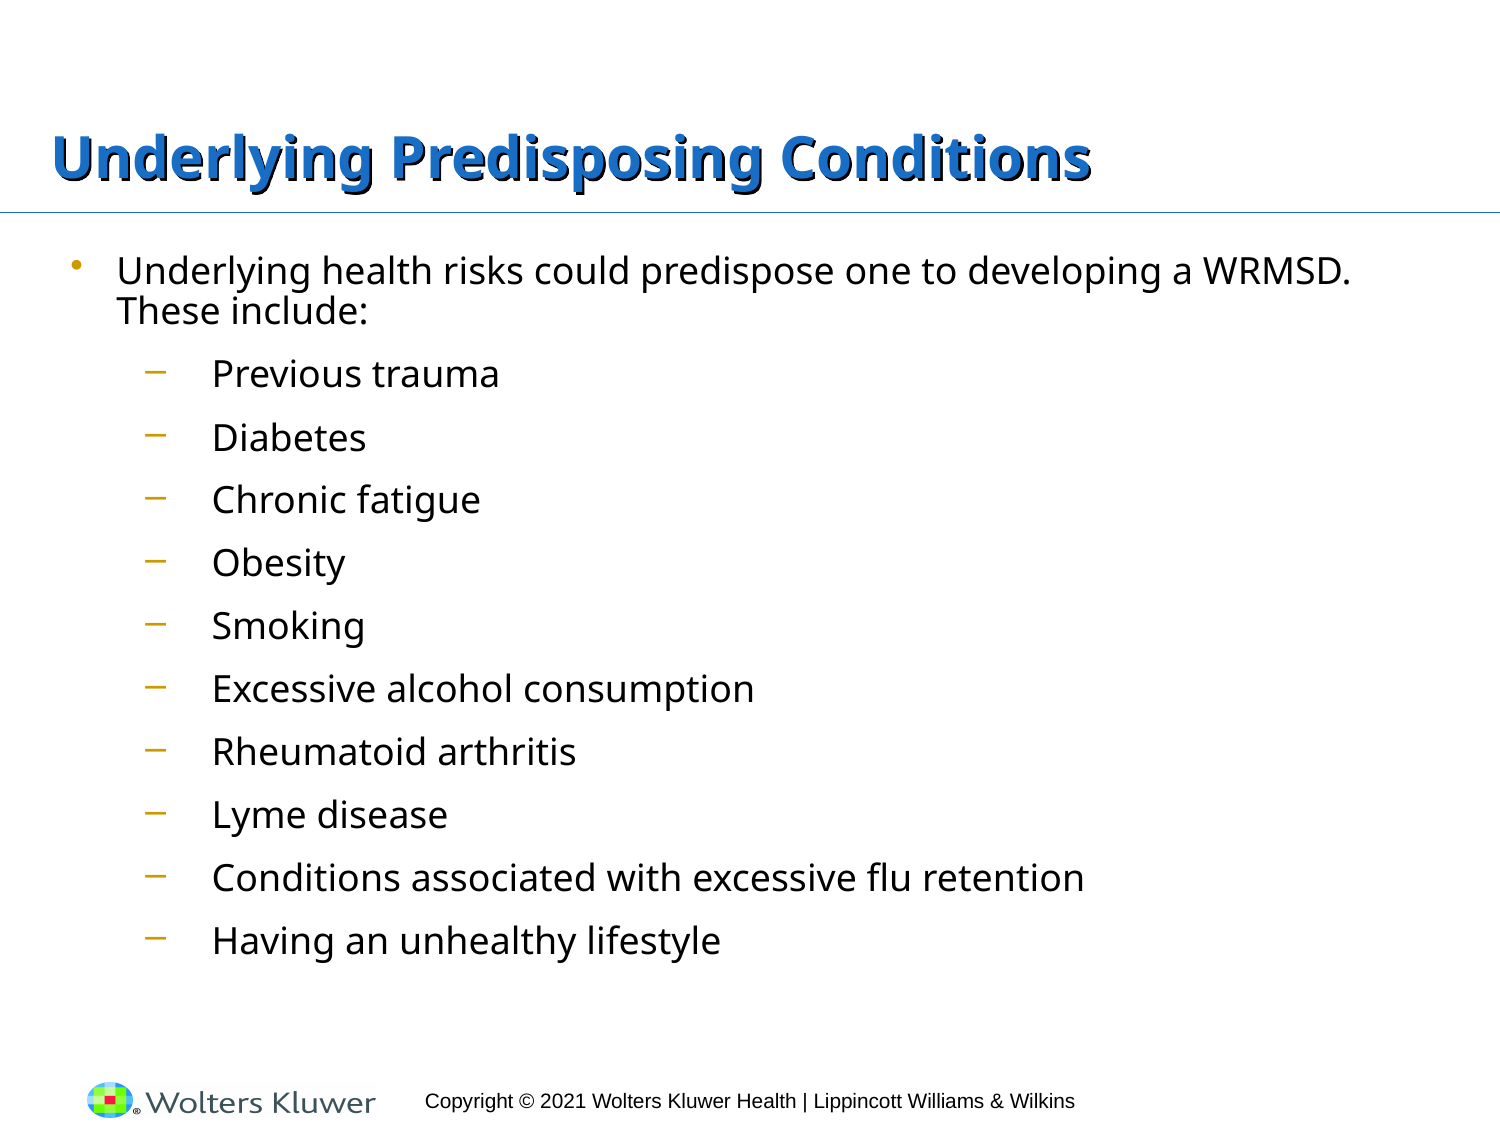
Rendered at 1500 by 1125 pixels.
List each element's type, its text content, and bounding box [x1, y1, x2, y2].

title Underlying Predisposing Conditions [50, 127, 1468, 192]
picture [87, 1082, 376, 1118]
list Underlying health risks could predispose one to developing a WRMSD. These include: Previous trauma Diabetes Chronic fatigue Obesity Smoking Excessive alcohol consumption Rheumatoid arthritis Lyme disease Conditions associated with excessive flu retention Having an unhealthy lifestyle [54, 244, 1469, 1027]
